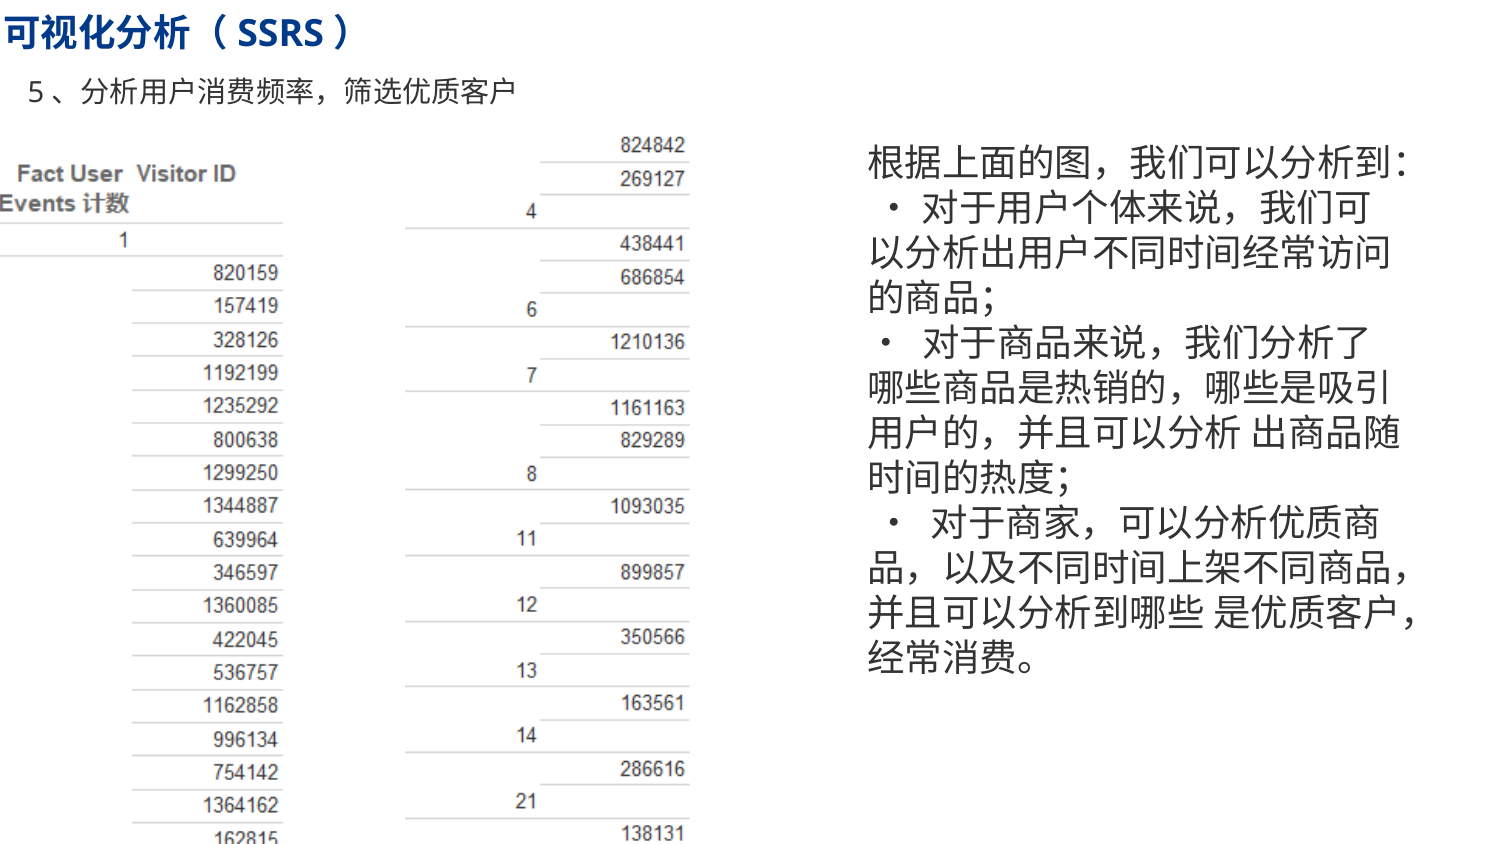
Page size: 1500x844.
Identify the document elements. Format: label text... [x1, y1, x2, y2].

text_box 根据上面的图，我们可以分析到： • 对于用户个体来说，我们可以分析出用户不同时间经常访问的商品； • 对于商品来说，我们分析了哪些商品是热销的，哪些是吸引用户的，并且可以分析 出商品随时间的热度； • 对于商家，可以分析优质商品，以及不同时间上架不同商品，并且可以分析到哪些 是优质客户，经常消费。 [852, 131, 1424, 687]
text_box 5、分析用户消费频率，筛选优质客户 [12, 65, 768, 116]
picture [0, 131, 830, 844]
text_box 可视化分析（SSRS） [0, 1, 386, 62]
